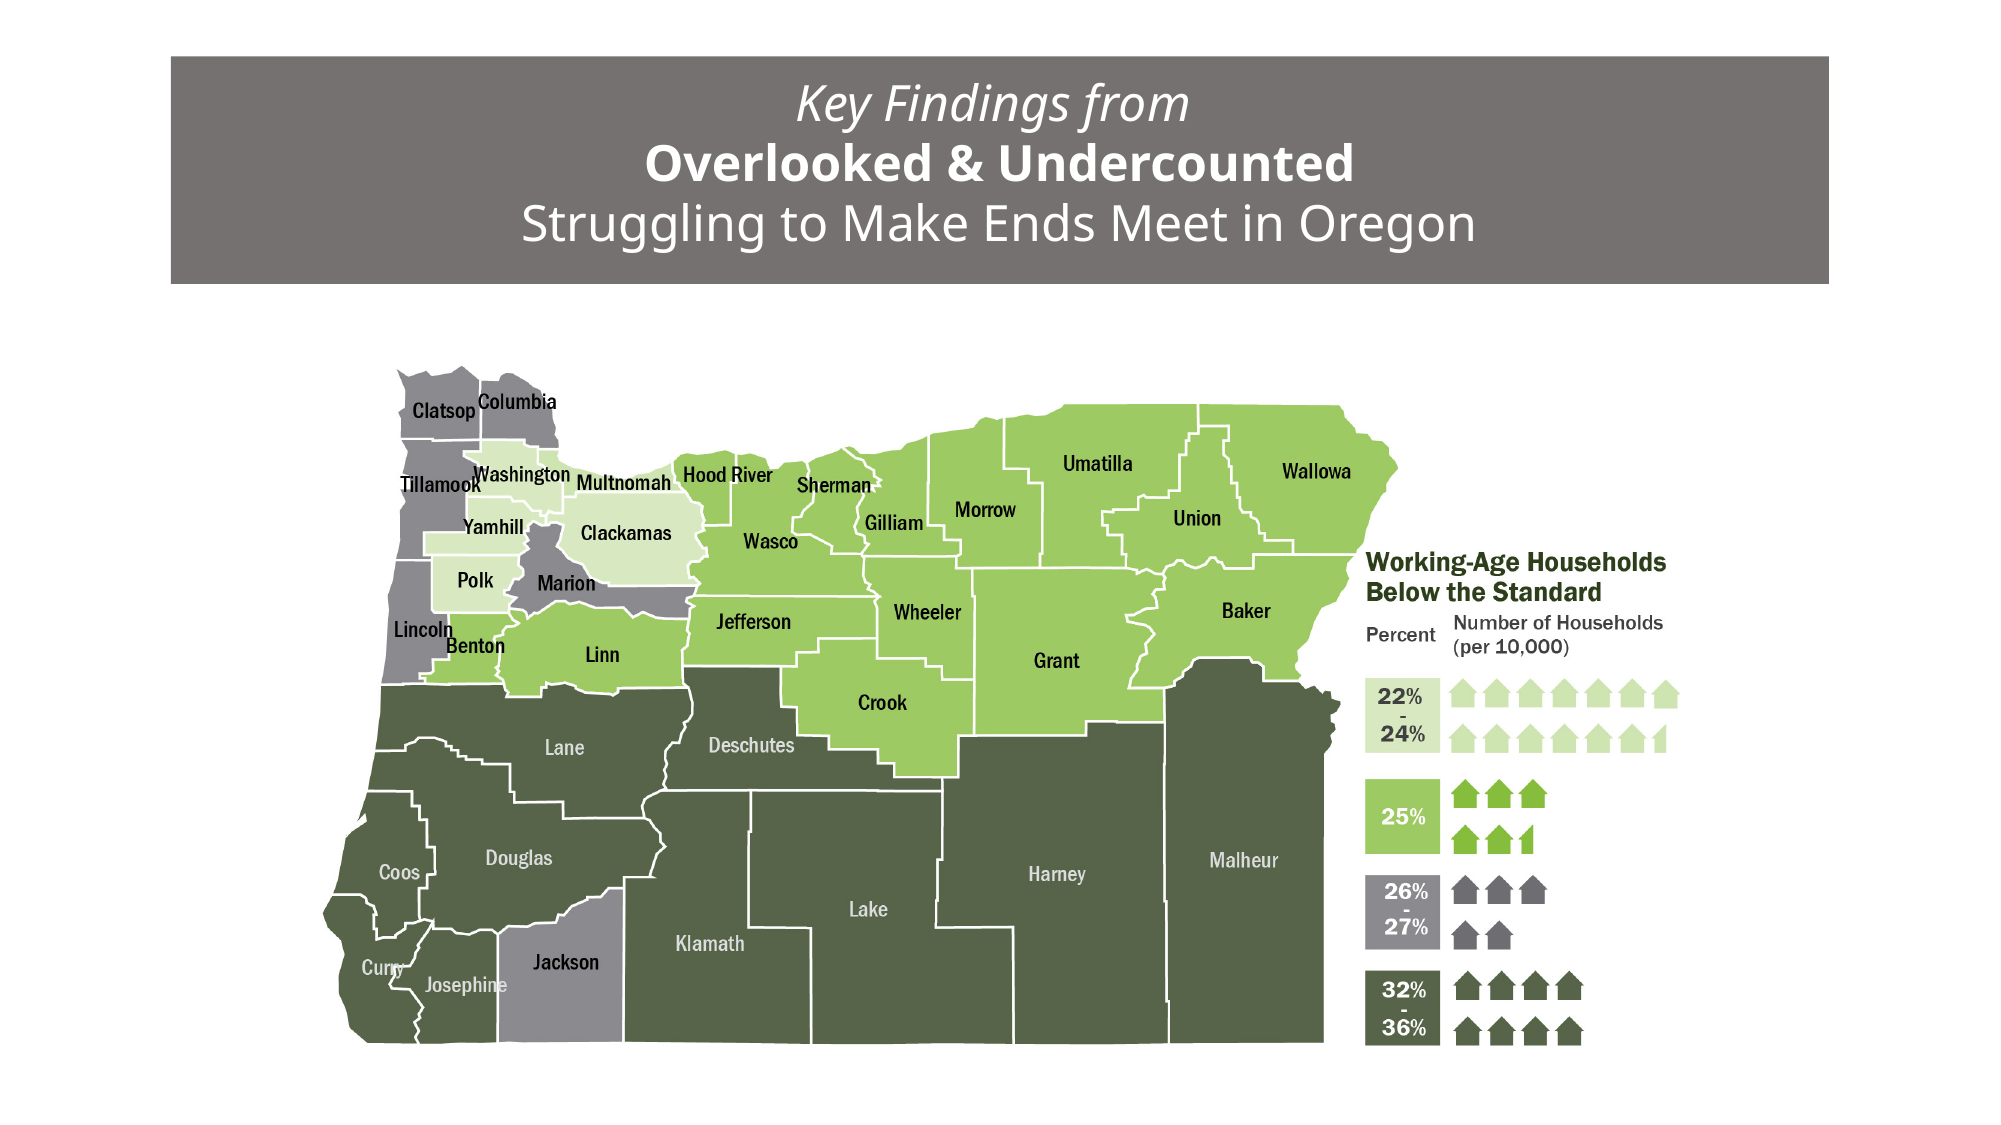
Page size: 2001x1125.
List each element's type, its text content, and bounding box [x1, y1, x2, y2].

picture [319, 362, 1680, 1050]
text_box Key Findings from Overlooked & Undercounted Struggling to Make Ends Meet in Oregon [170, 56, 1829, 284]
